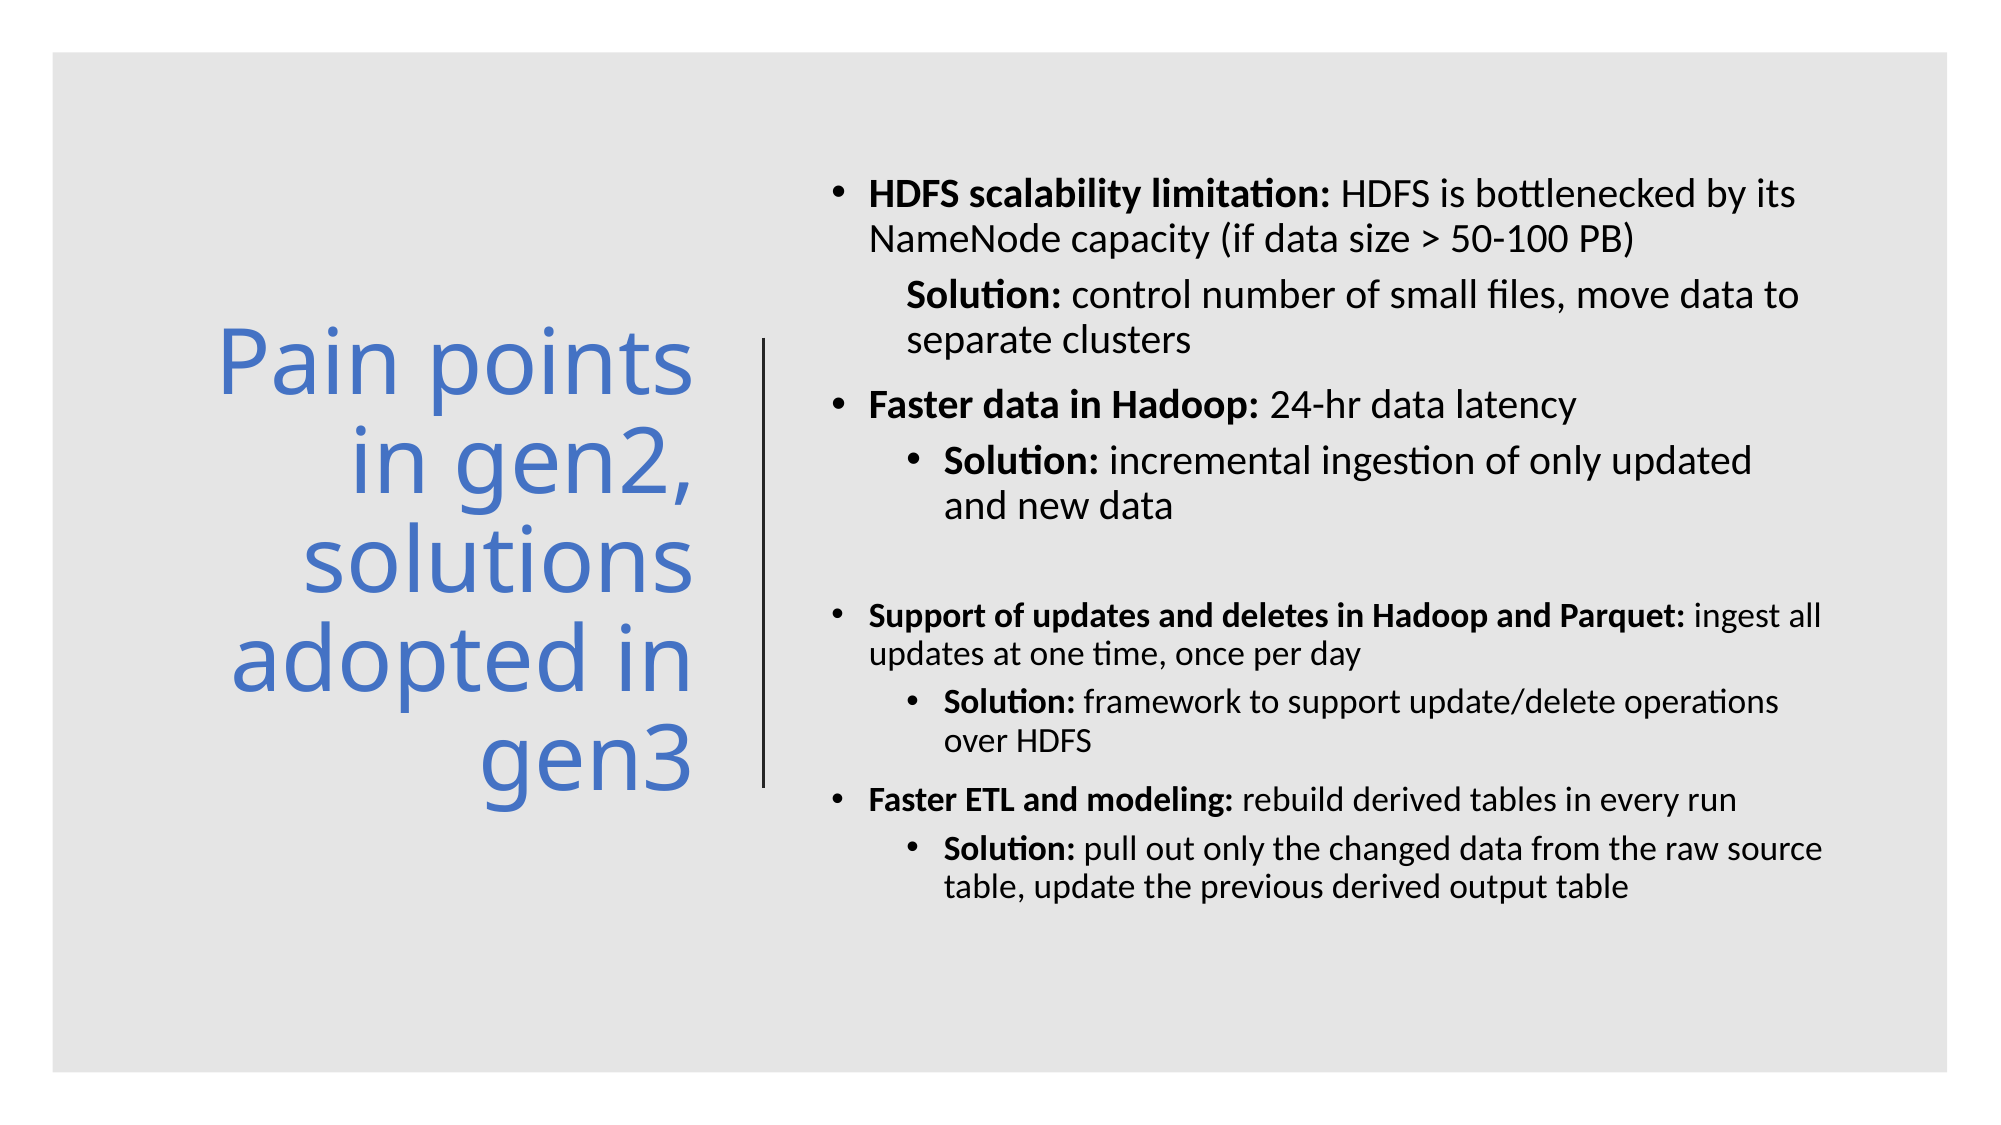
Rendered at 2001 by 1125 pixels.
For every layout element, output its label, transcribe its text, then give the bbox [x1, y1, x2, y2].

title Pain points in gen2, solutions adopted in gen3 [137, 158, 711, 967]
list HDFS scalability limitation: HDFS is bottlenecked by its NameNode capacity (if data size > 50-100 PB) Solution: control number of small files, move data to separate clusters Faster data in Hadoop: 24-hr data latency Solution: incremental ingestion of only updated and new data [816, 158, 1842, 537]
text_box [52, 51, 1948, 1073]
list Support of updates and deletes in Hadoop and Parquet: ingest all updates at one time, once per day Solution: framework to support update/delete operations over HDFS Faster ETL and modeling: rebuild derived tables in every run Solution: pull out only the changed data from the raw source table, update the previous derived output table [816, 588, 1842, 967]
